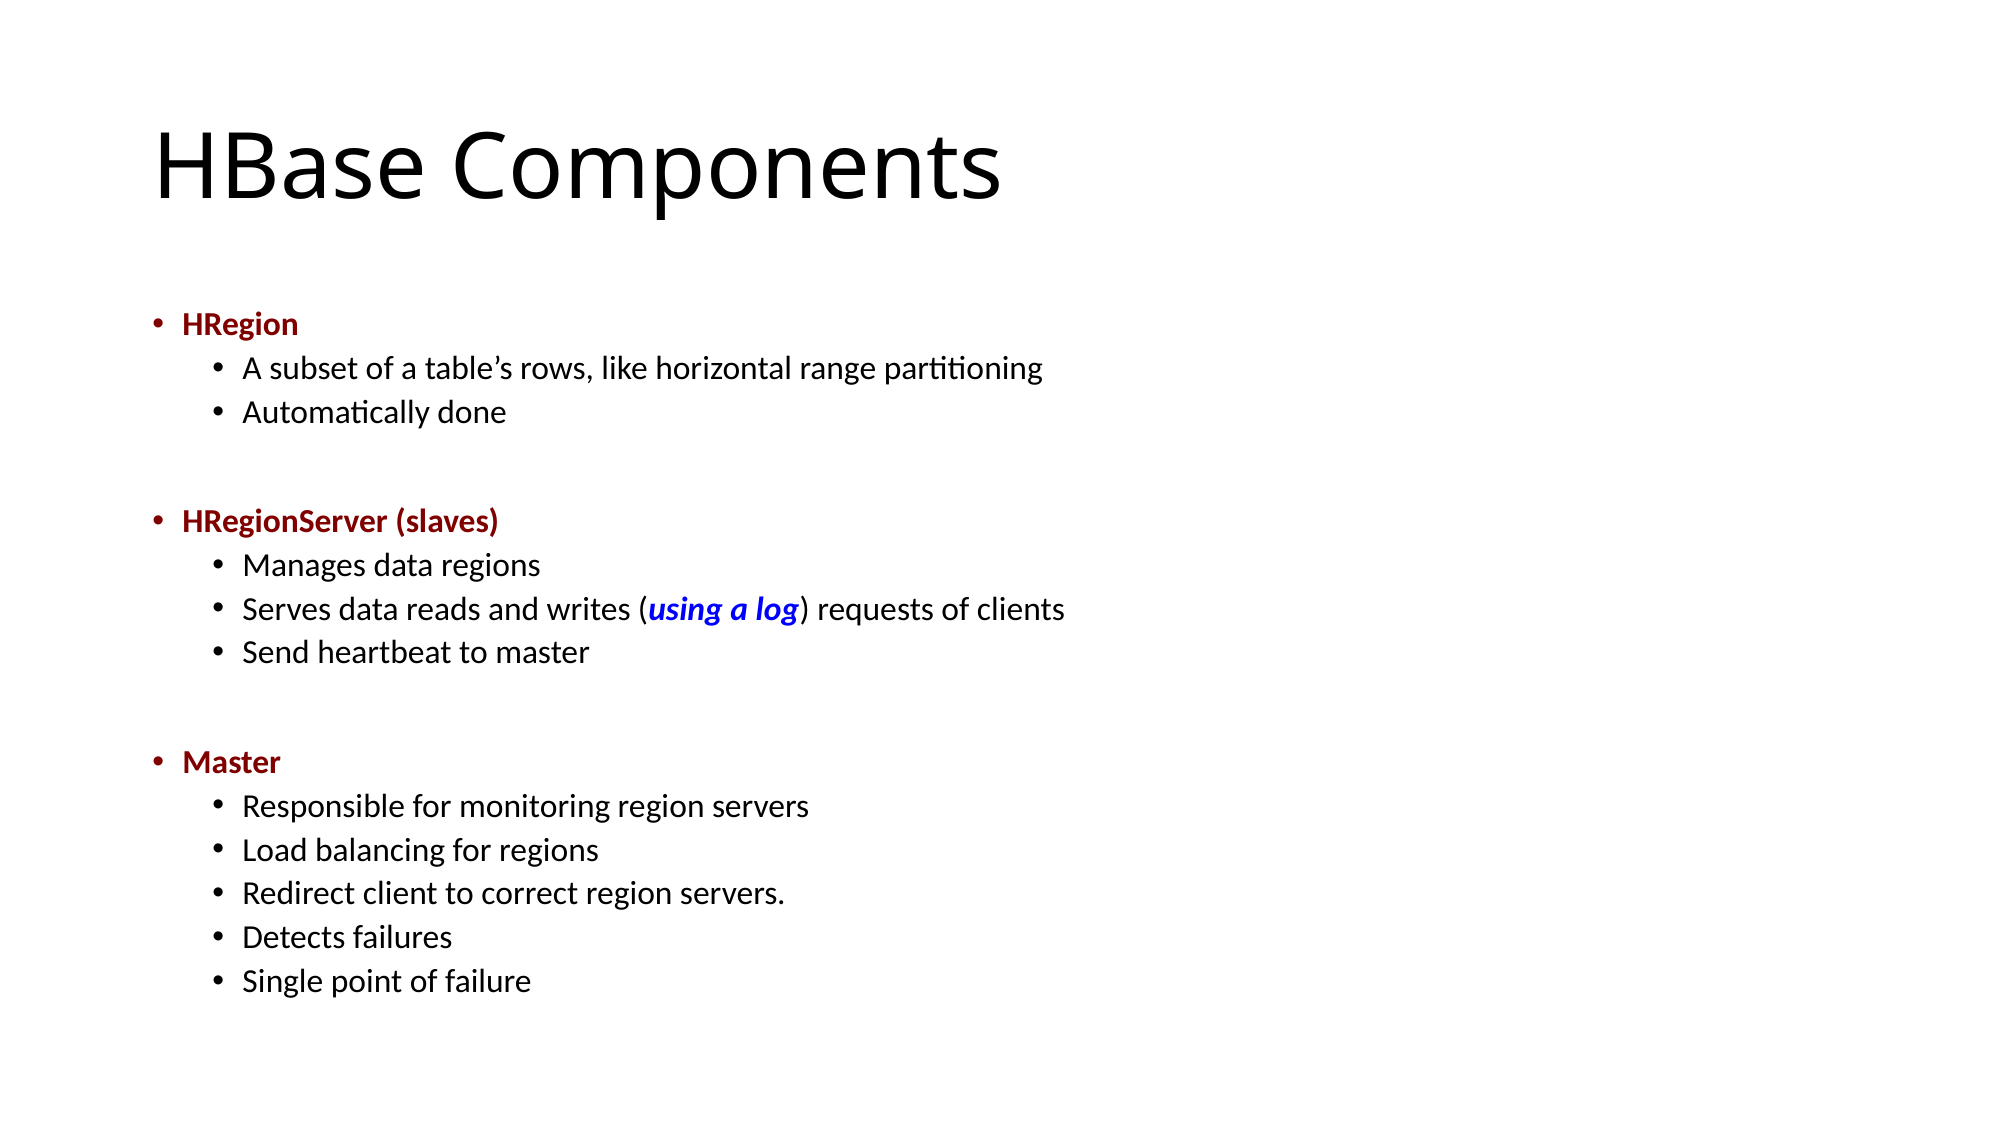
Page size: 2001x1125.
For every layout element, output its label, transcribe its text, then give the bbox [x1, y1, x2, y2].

list HRegion A subset of a table’s rows, like horizontal range partitioning Automatically done HRegionServer (slaves) Manages data regions Serves data reads and writes (using a log) requests of clients Send heartbeat to master Master Responsible for monitoring region servers Load balancing for regions Redirect client to correct region servers. Detects failures Single point of failure [137, 299, 1863, 1014]
title HBase Components [137, 59, 1863, 278]
